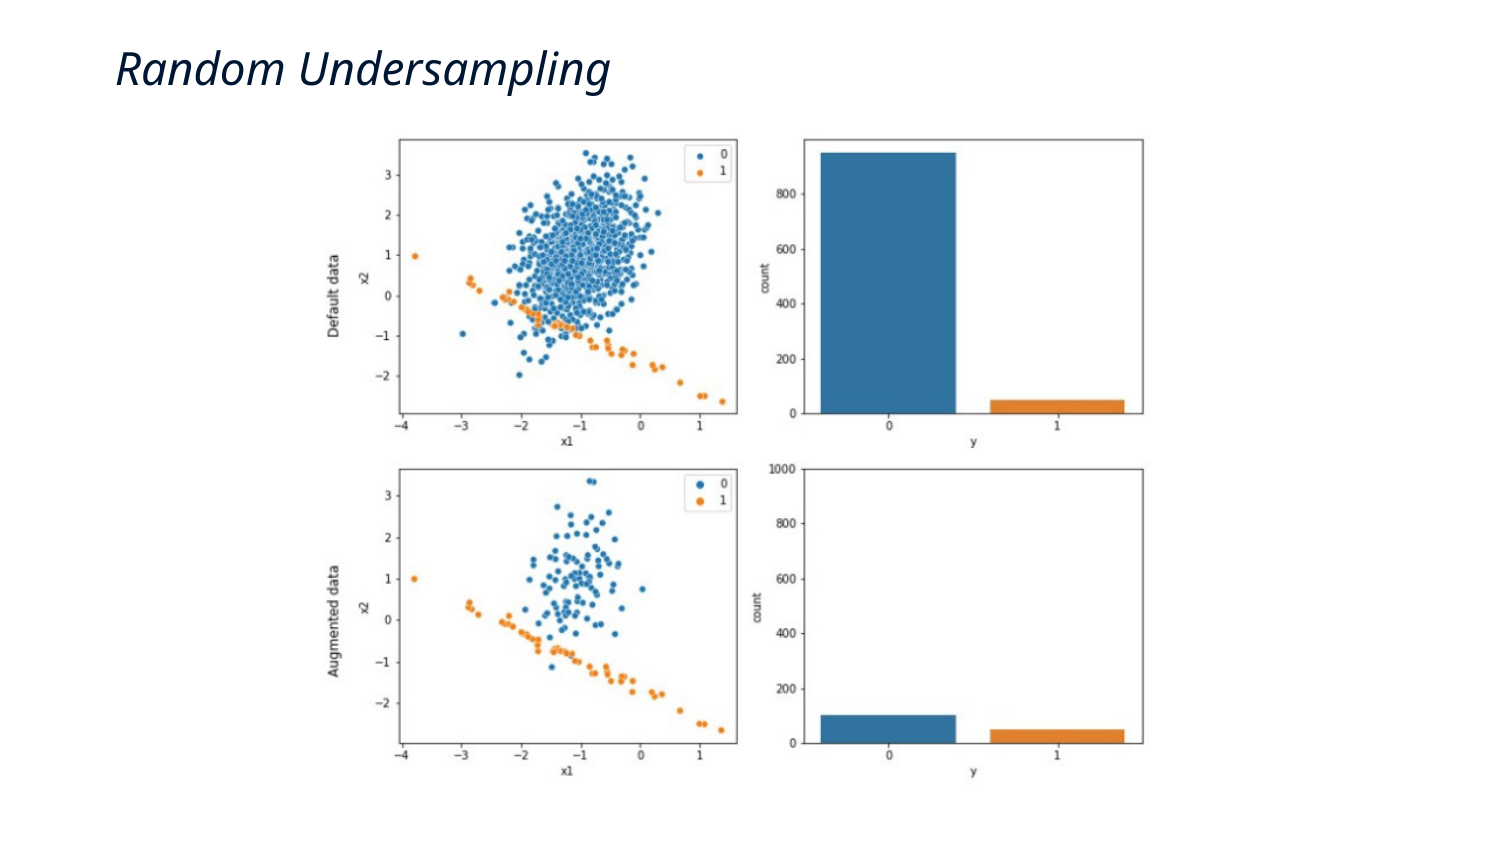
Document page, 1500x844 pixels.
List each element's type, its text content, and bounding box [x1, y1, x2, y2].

title Random Undersampling [37, 28, 690, 110]
picture [318, 109, 1182, 786]
